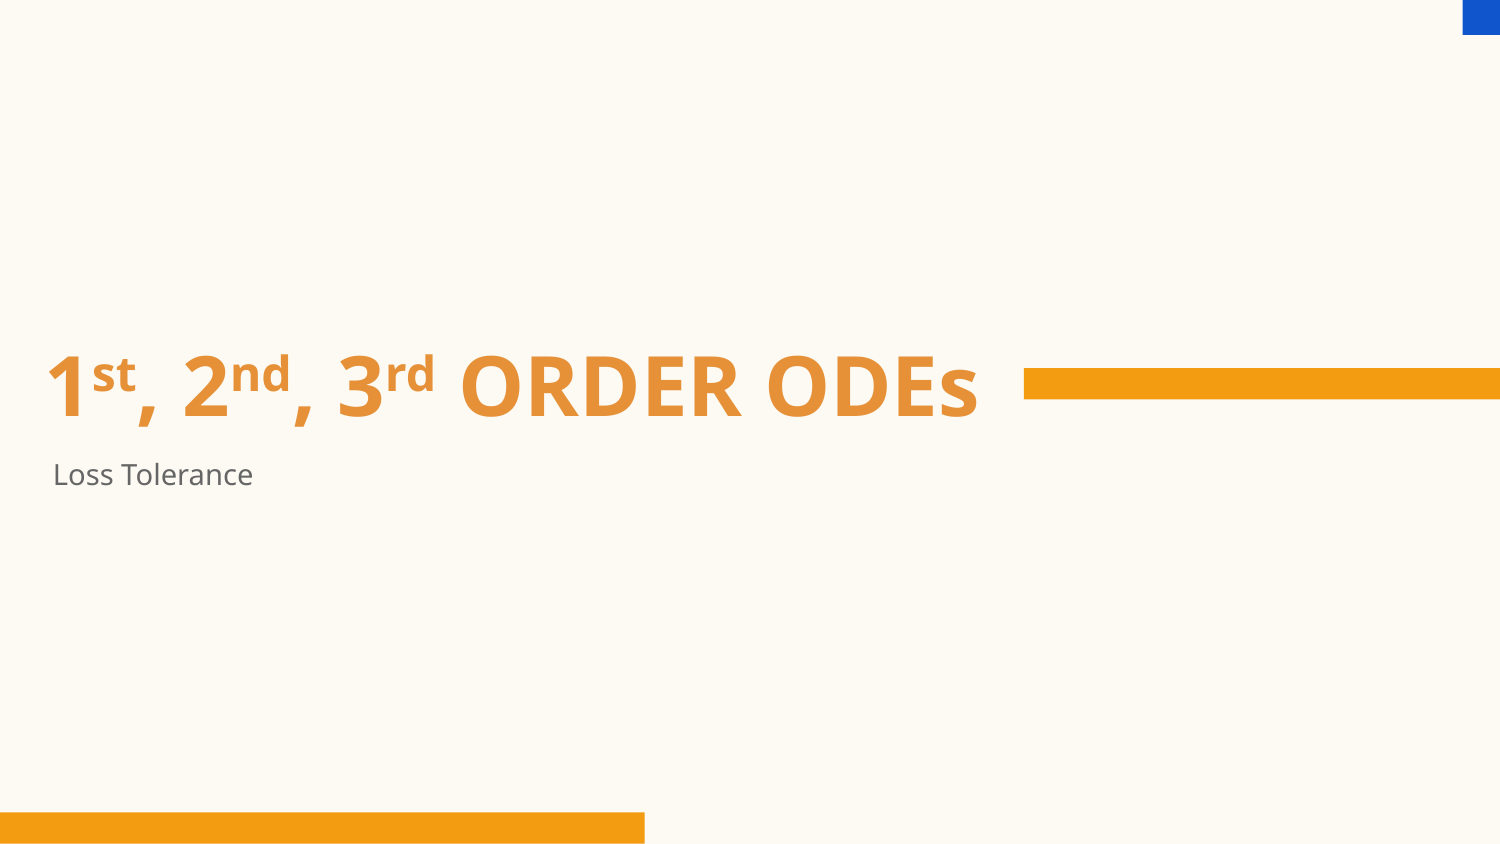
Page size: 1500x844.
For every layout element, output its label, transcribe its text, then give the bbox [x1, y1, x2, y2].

text_box [0, 812, 645, 844]
title 1st, 2nd, 3rd ORDER ODEs [29, 317, 1099, 421]
text_box [1023, 368, 1500, 400]
text_box [1462, 0, 1500, 35]
text_box Loss Tolerance [37, 436, 1069, 526]
